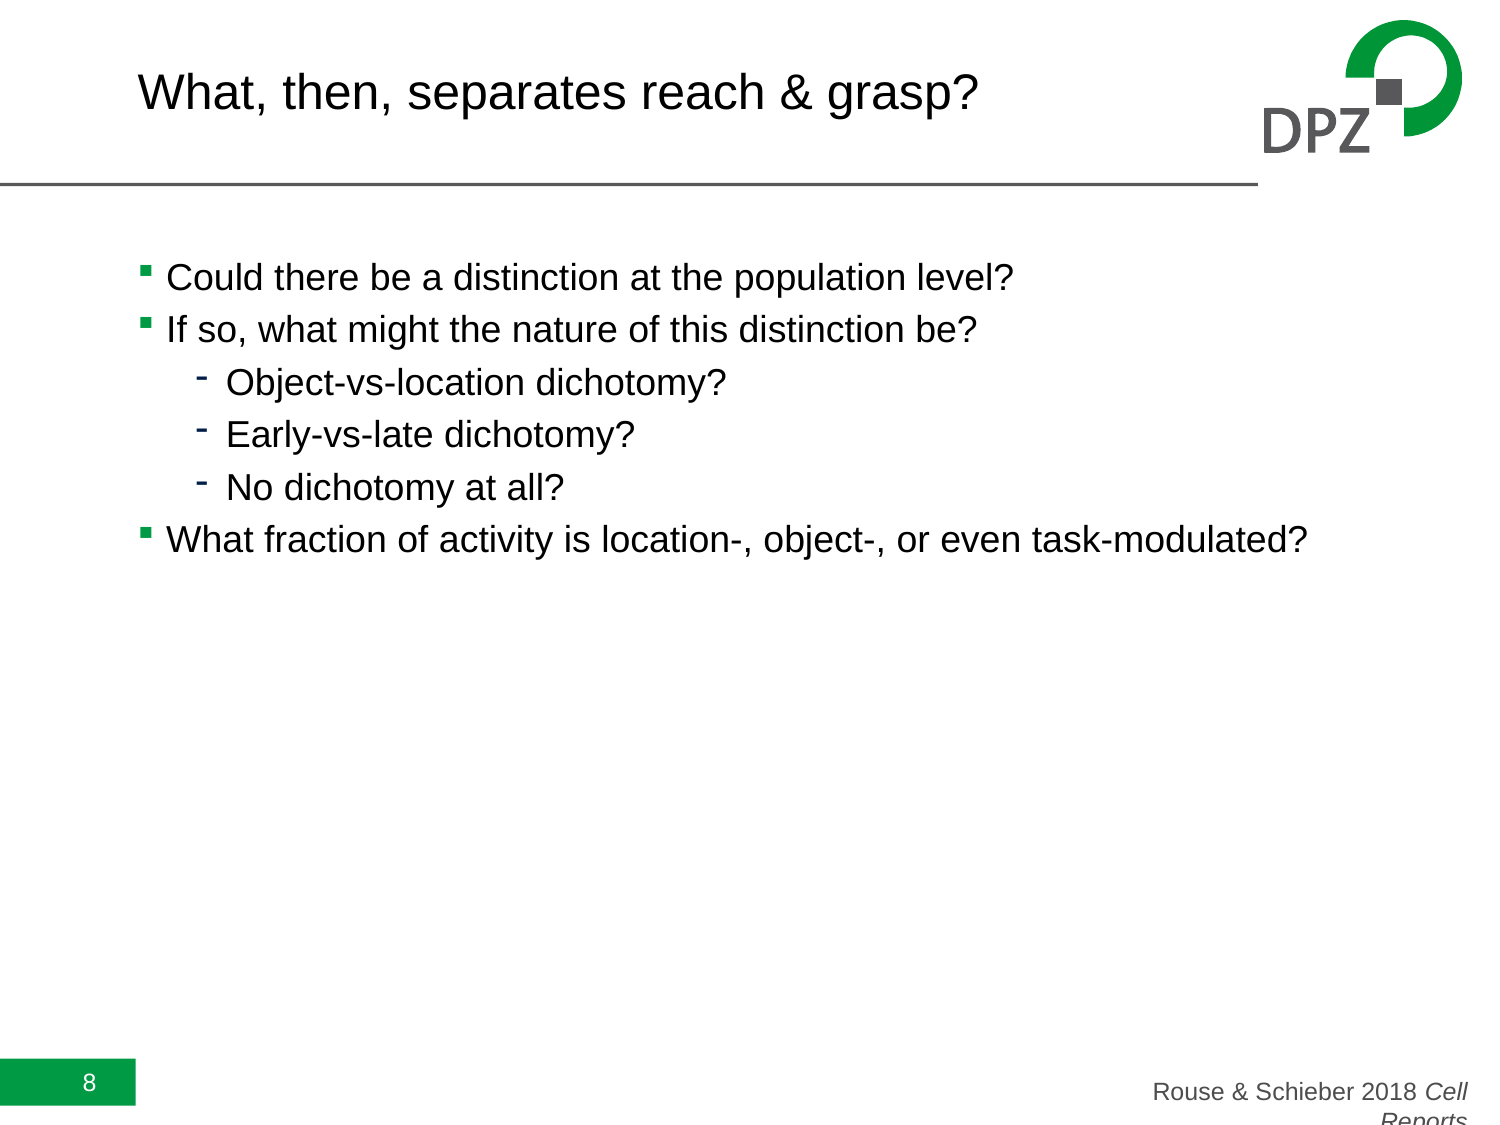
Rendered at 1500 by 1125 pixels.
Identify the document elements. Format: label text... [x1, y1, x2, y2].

slide_number 8 [0, 1058, 112, 1123]
list Could there be a distinction at the population level? If so, what might the nature of this distinction be? Object-vs-location dichotomy? Early-vs-late dichotomy? No dichotomy at all? What fraction of activity is location-, object-, or even task-modulated? [122, 245, 1328, 988]
text_box Rouse & Schieber 2018 Cell Reports [1045, 1067, 1483, 1125]
title What, then, separates reach & grasp? [122, 42, 1184, 137]
